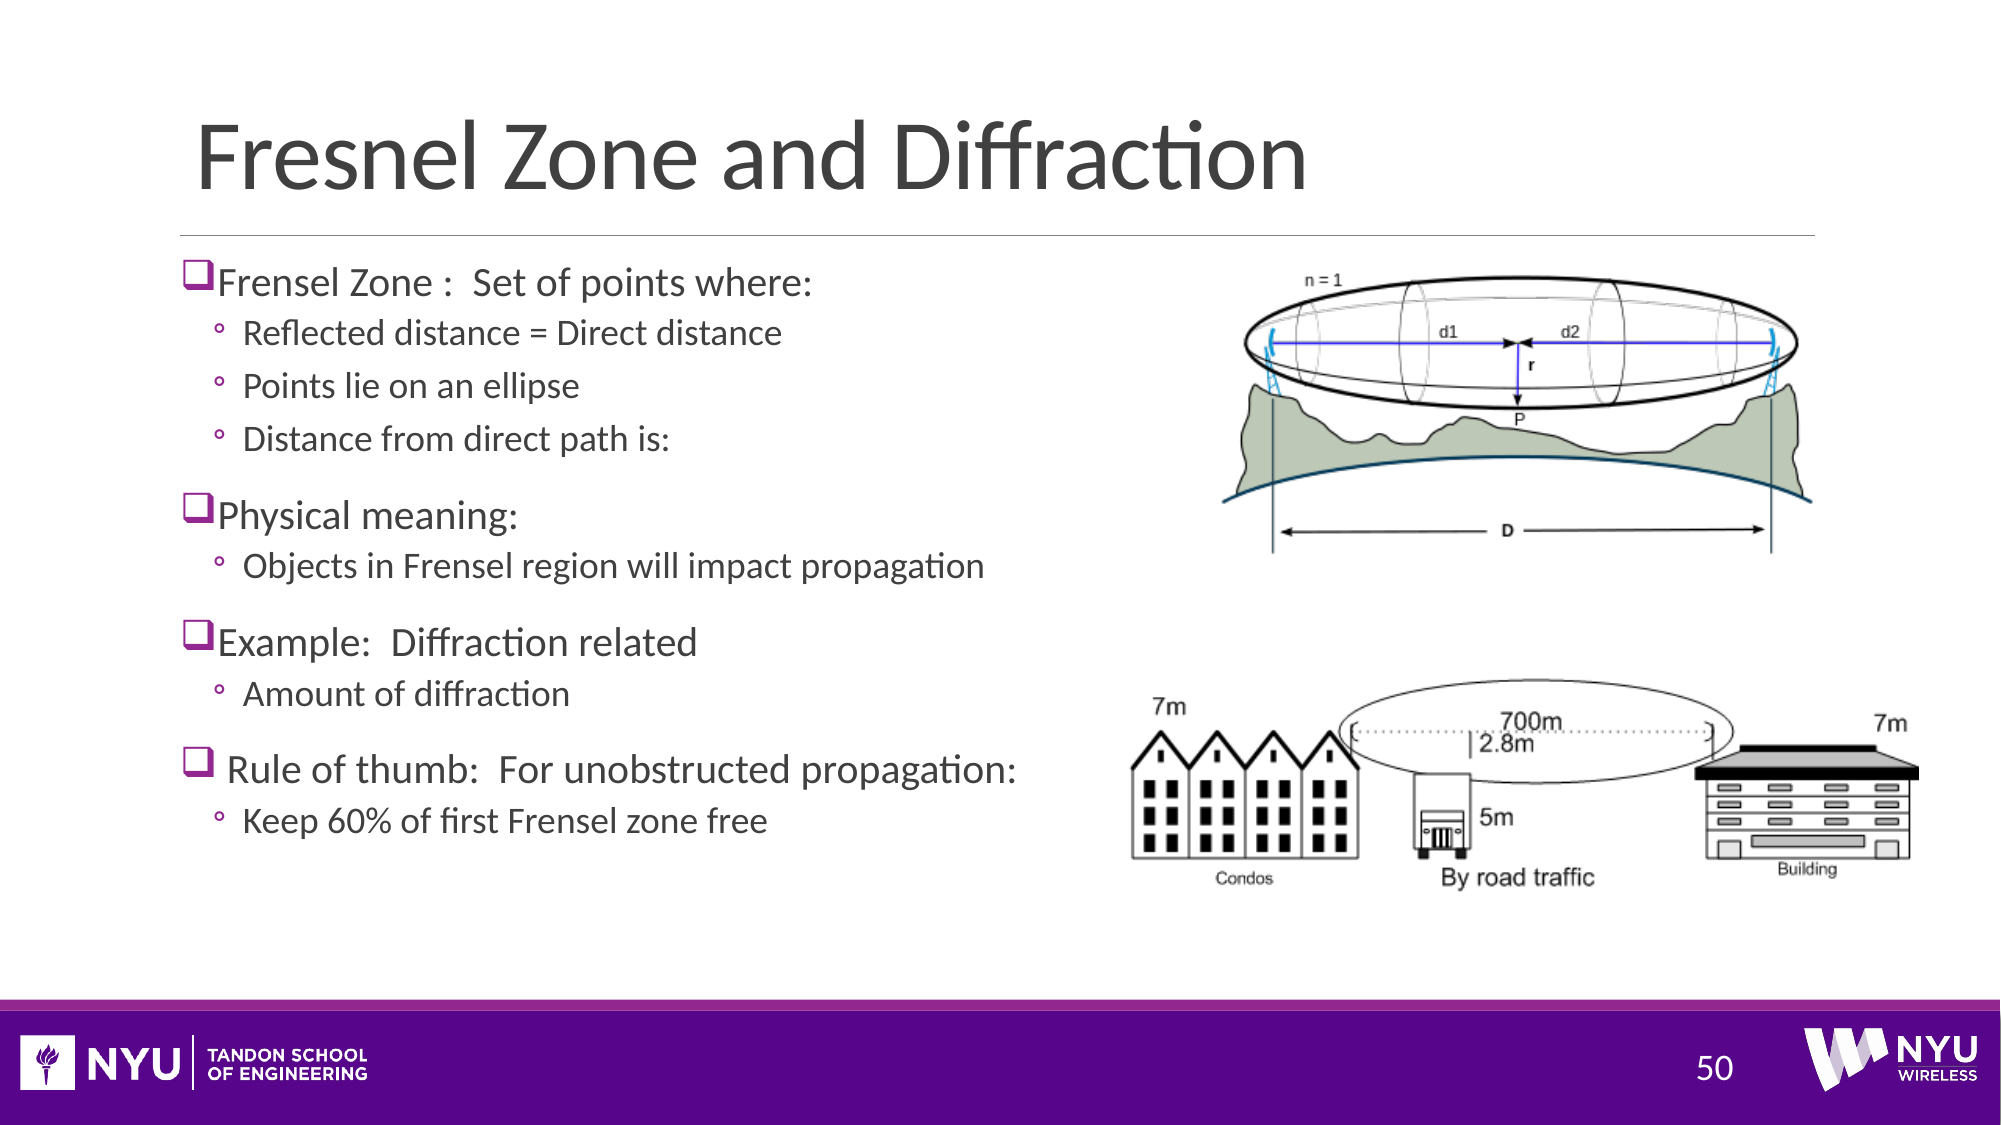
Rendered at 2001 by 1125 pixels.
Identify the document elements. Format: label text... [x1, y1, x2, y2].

title Fresnel Zone and Diffraction [180, 47, 1830, 218]
slide_number 50 [1533, 1035, 1749, 1096]
picture [1115, 649, 1920, 964]
picture [1204, 251, 1831, 566]
